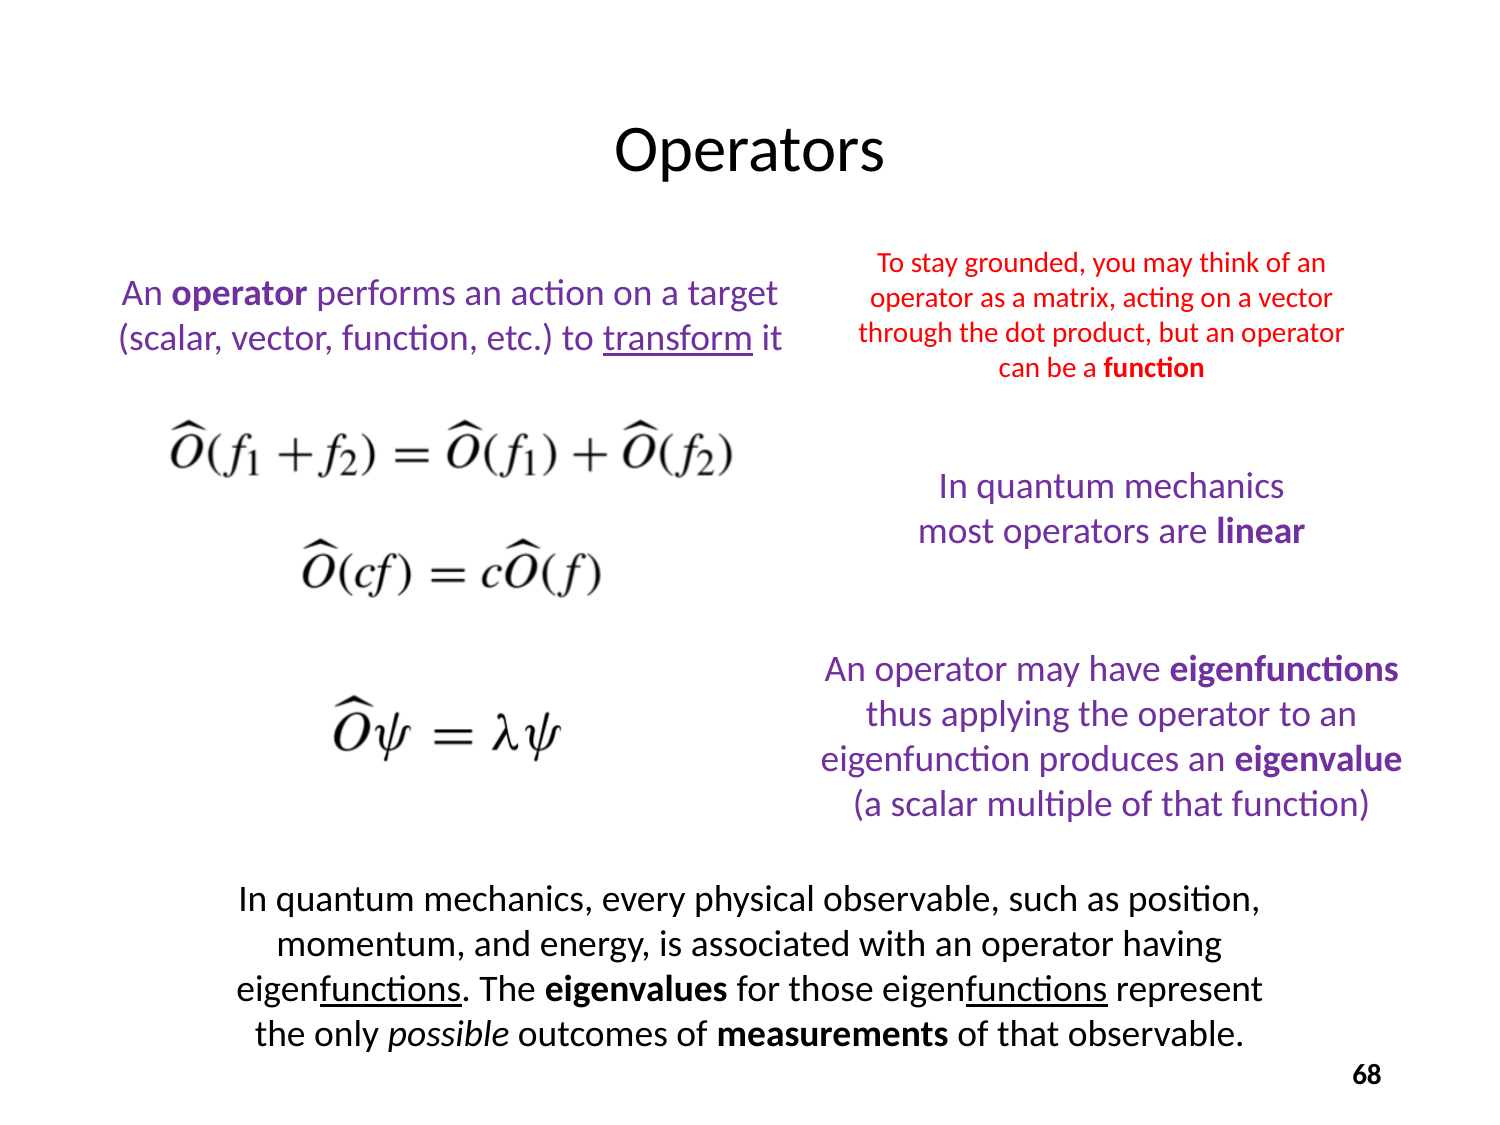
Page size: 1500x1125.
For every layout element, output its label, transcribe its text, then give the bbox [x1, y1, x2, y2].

text_box An operator may have eigenfunctions thus applying the operator to an eigenfunction produces an eigenvalue (a scalar multiple of that function) [800, 636, 1423, 832]
text_box In quantum mechanics, every physical observable, such as position, momentum, and energy, is associated with an operator having eigenfunctions. The eigenvalues for those eigenfunctions represent the only possible outcomes of measurements of that observable. [214, 866, 1286, 1062]
title Operators [103, 59, 1397, 241]
text_box To stay grounded, you may think of an operator as a matrix, acting on a vector through the dot product, but an operator can be a function [842, 235, 1362, 391]
text_box In quantum mechanics most operators are linear [893, 453, 1331, 559]
slide_number 68 [1059, 1042, 1397, 1103]
picture [322, 677, 578, 776]
text_box An operator performs an action on a target (scalar, vector, function, etc.) to transform it [77, 261, 824, 366]
picture [149, 398, 751, 614]
